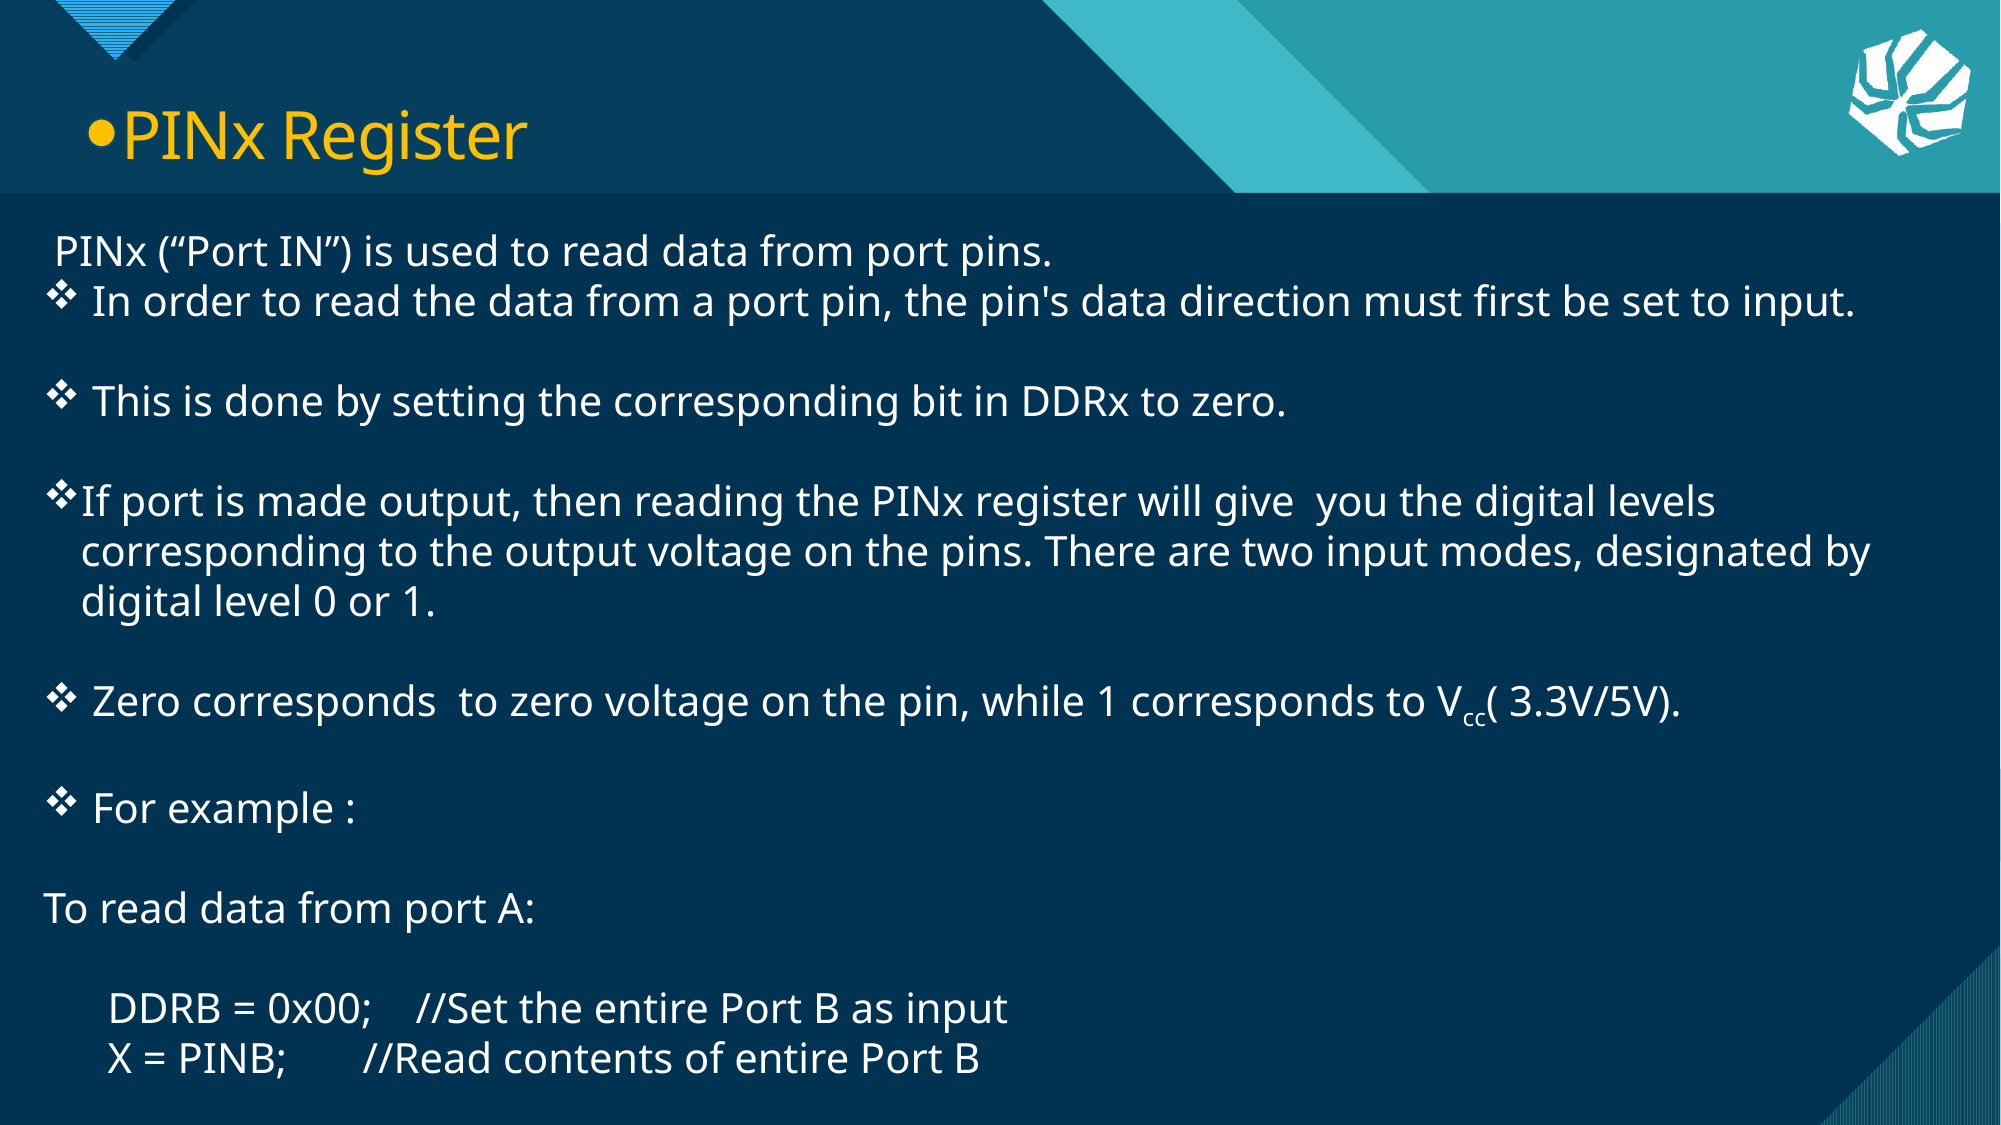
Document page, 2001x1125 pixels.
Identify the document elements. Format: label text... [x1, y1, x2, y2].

picture [1839, 18, 1986, 164]
text_box [86, 117, 117, 149]
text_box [0, 193, 2000, 1125]
title PINx Register [72, 89, 1913, 177]
